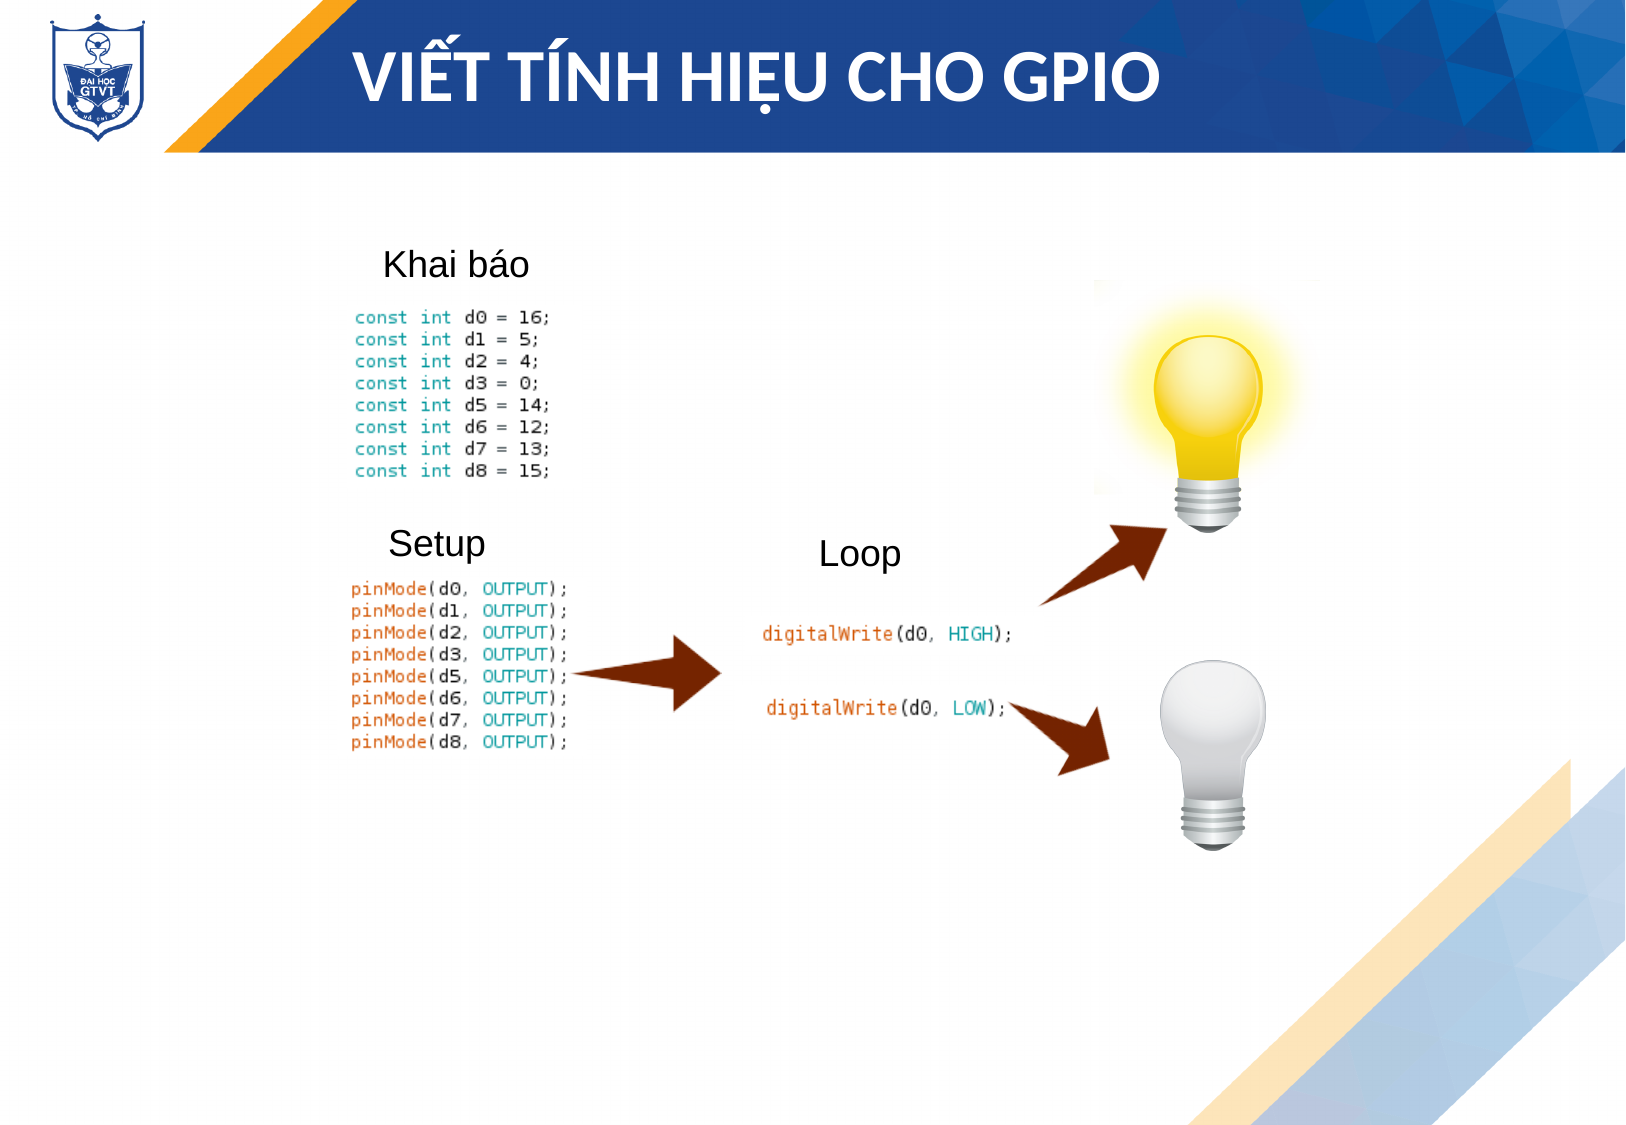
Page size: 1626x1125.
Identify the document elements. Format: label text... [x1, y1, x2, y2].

picture [0, 0, 1626, 1125]
text_box Setup [332, 511, 542, 569]
text_box VIẾT TÍNH HIỆU CHO GPIO [338, 0, 1625, 186]
text_box [148, 262, 1611, 450]
text_box Loop [770, 521, 951, 578]
text_box Khai báo [343, 233, 569, 290]
